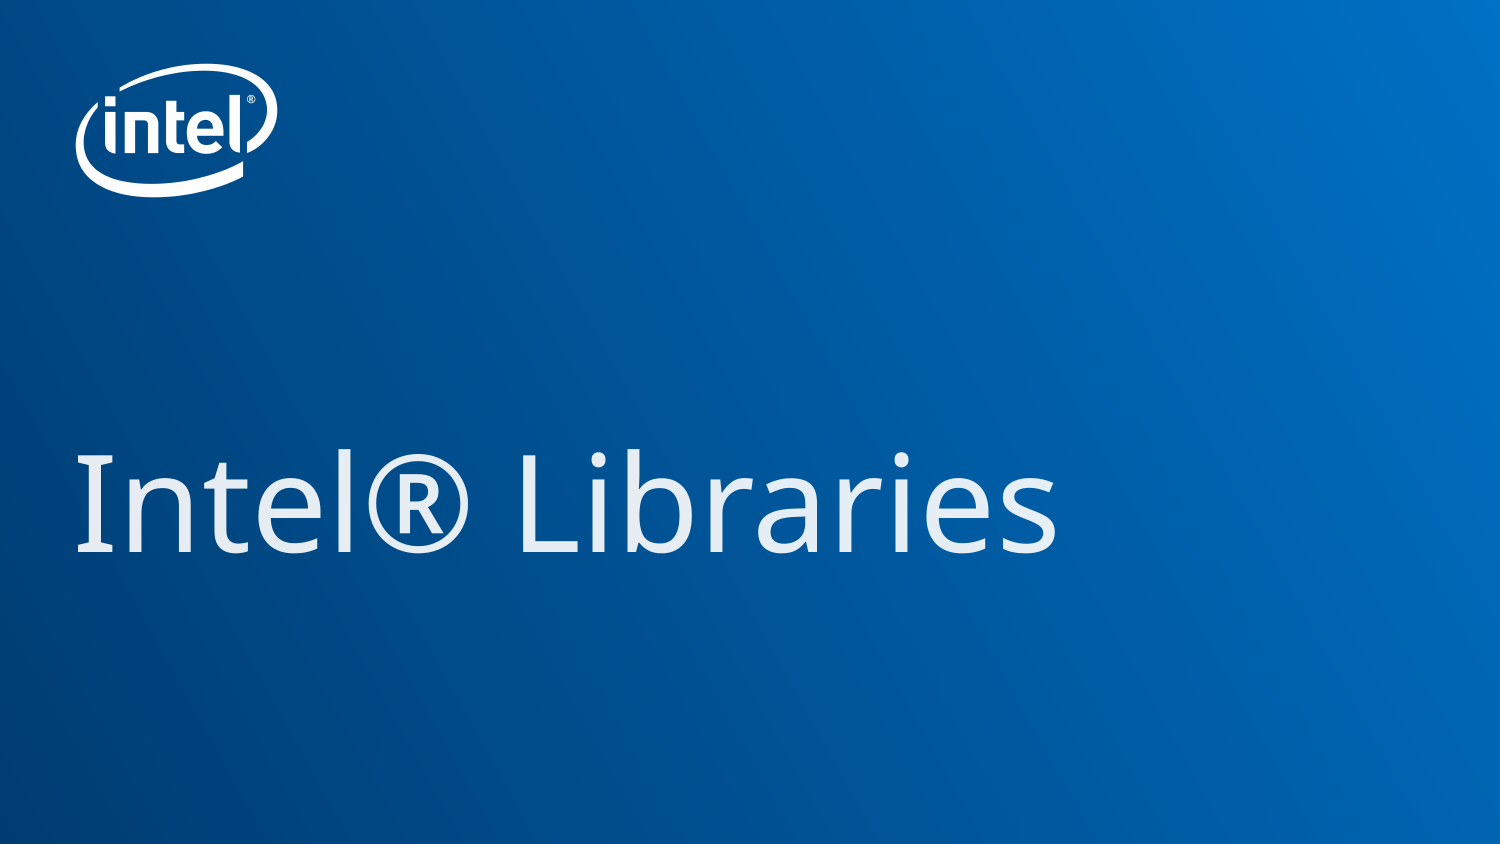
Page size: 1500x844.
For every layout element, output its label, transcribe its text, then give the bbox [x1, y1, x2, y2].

text_box Intel® Libraries [72, 397, 1421, 579]
picture [74, 62, 279, 199]
